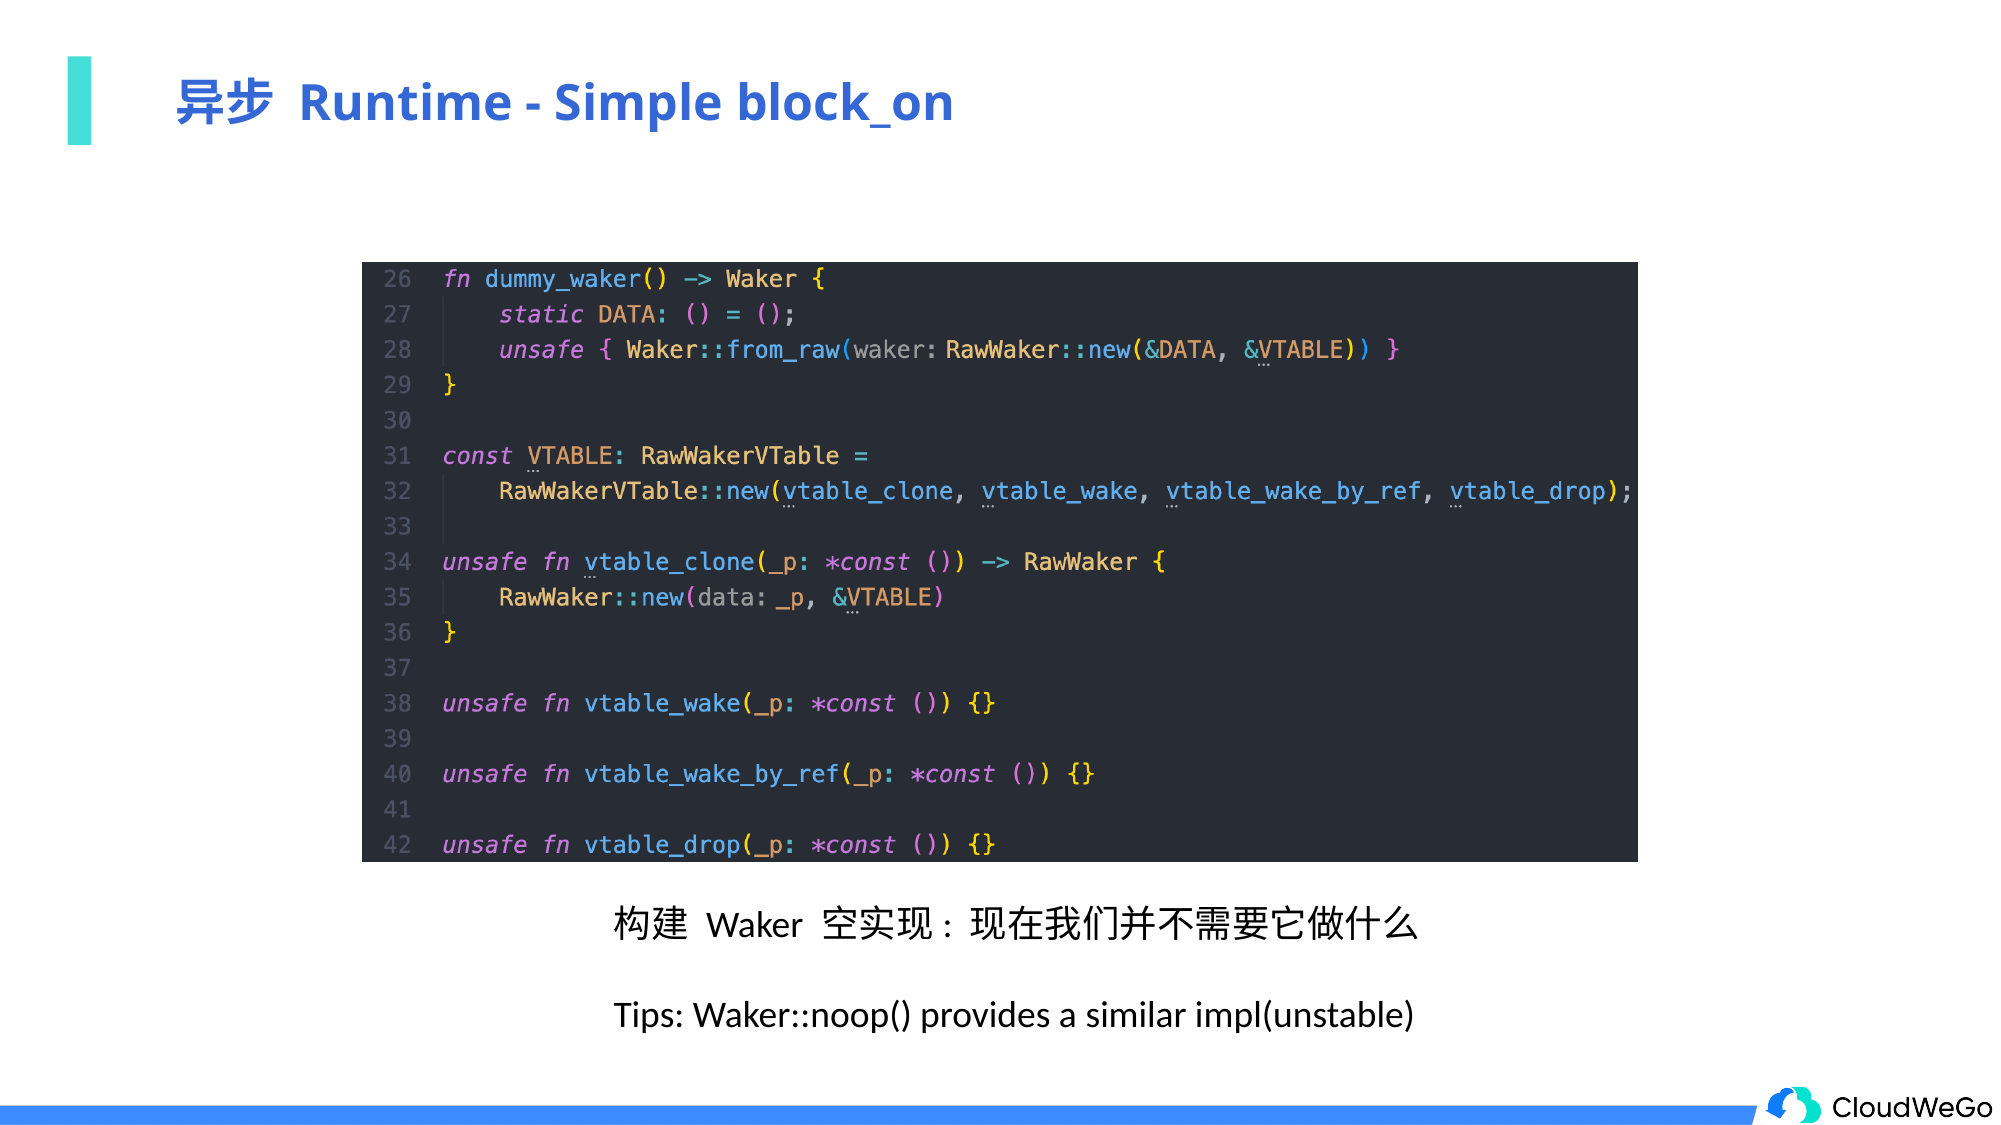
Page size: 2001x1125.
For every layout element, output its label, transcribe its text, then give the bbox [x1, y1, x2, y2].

text_box [66, 55, 92, 146]
text_box 异步 Runtime - Simple block_on [160, 63, 971, 139]
text_box 构建 Waker 空实现: 现在我们并不需要它做什么 Tips: Waker::noop() provides a similar impl(unstable) [598, 892, 1435, 1043]
picture [362, 262, 1638, 863]
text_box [0, 1044, 2000, 1125]
